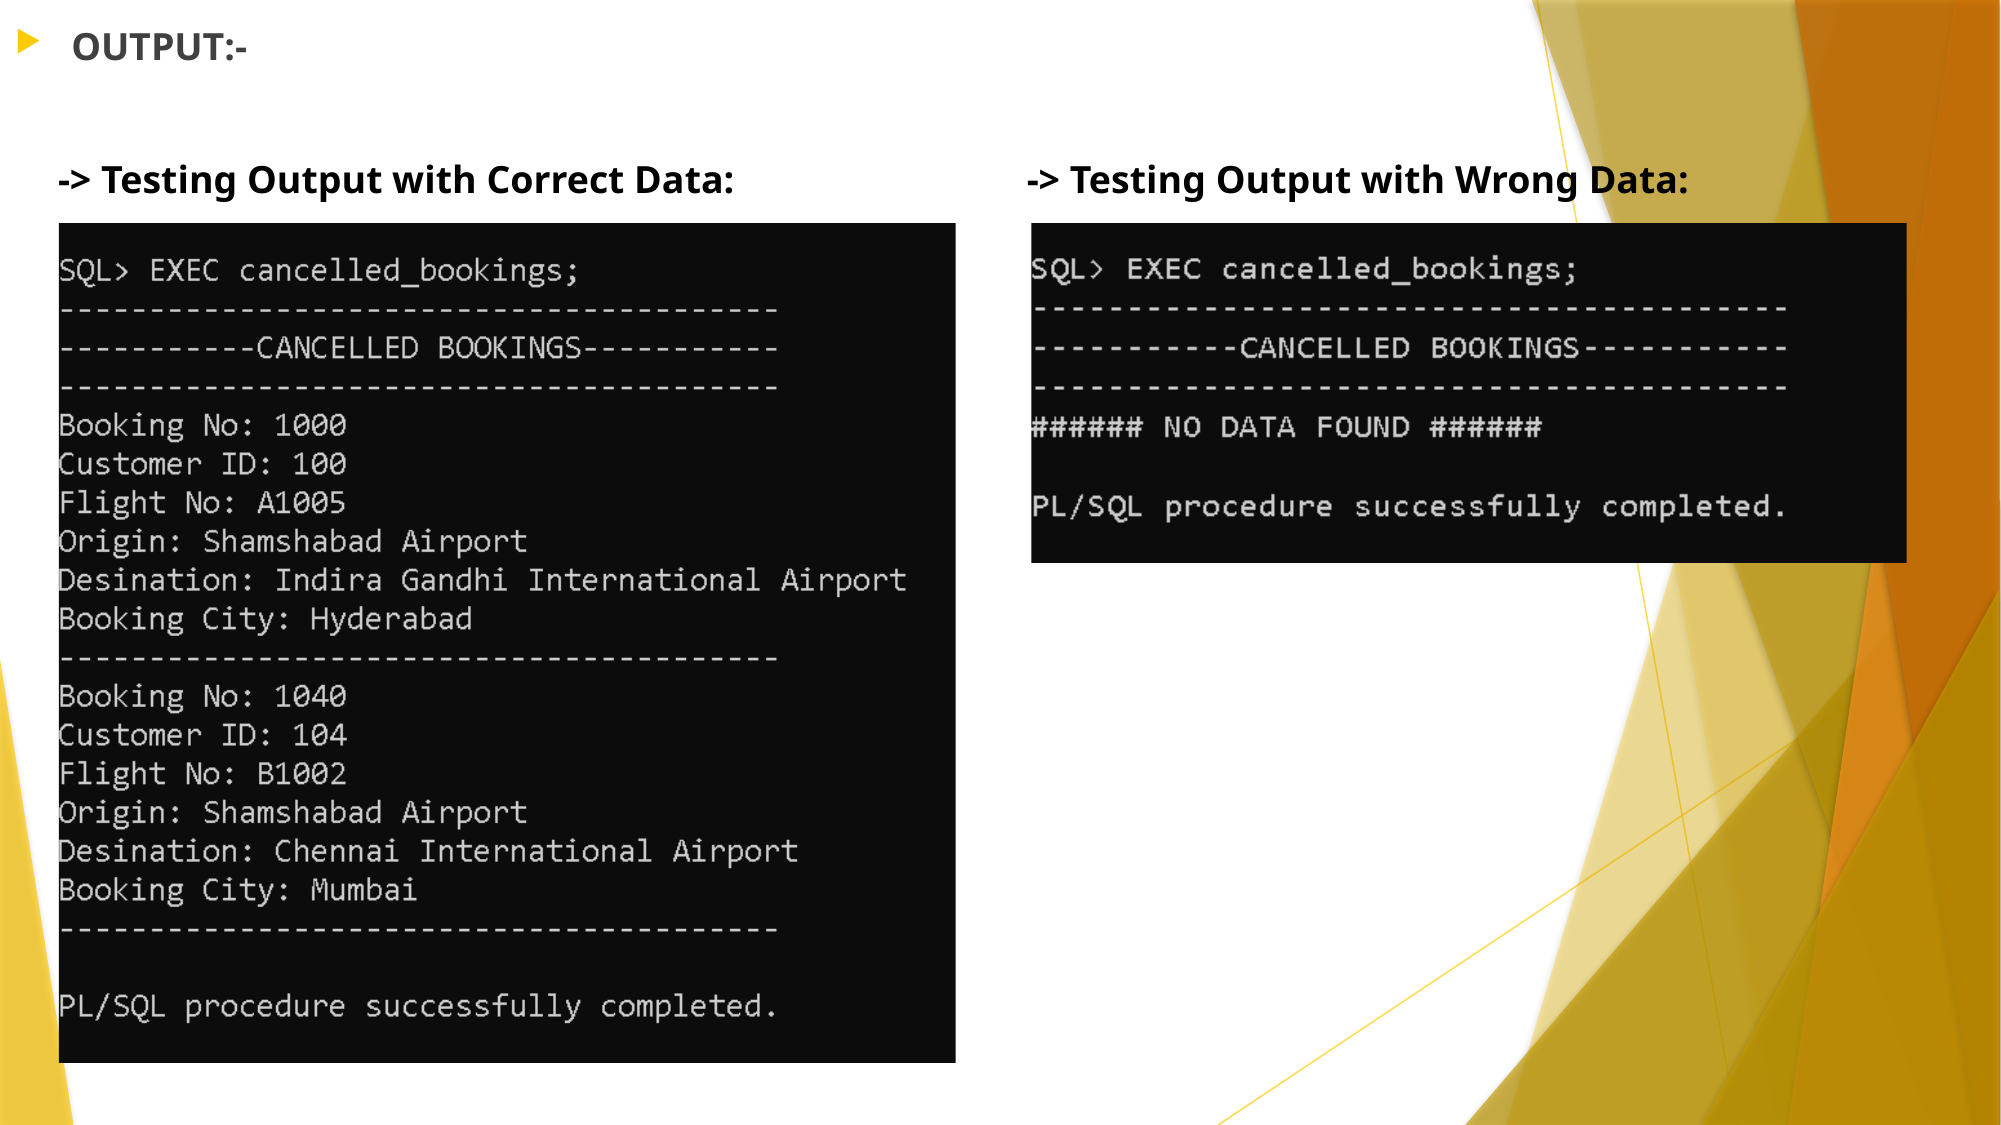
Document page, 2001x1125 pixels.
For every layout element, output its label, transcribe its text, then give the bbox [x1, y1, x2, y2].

text_box -> Testing Output with Correct Data: [43, 149, 750, 209]
text_box -> Testing Output with Wrong Data: [1012, 149, 1705, 209]
list OUTPUT:- [0, 15, 1411, 653]
picture [1030, 222, 1908, 563]
picture [58, 222, 957, 1064]
